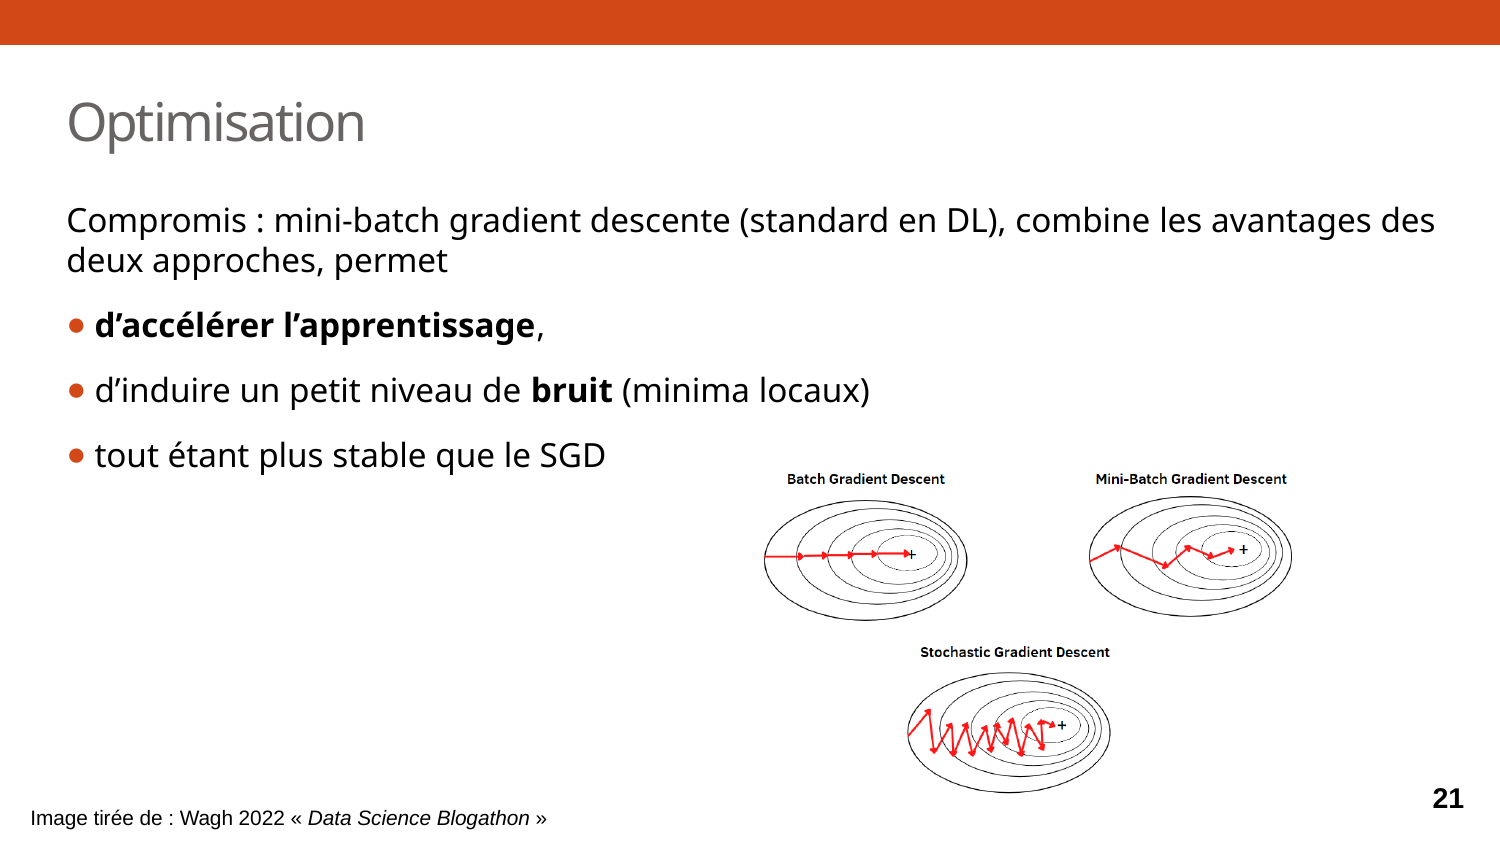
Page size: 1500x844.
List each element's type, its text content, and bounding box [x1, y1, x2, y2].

text_box Image tirée de : Wagh 2022 « Data Science Blogathon » [15, 797, 563, 838]
title Optimisation [51, 72, 1449, 167]
list Compromis : mini-batch gradient descente (standard en DL), combine les avantages des deux approches, permet d’accélérer l’apprentissage, d’induire un petit niveau de bruit (minima locaux) tout étant plus stable que le SGD [51, 184, 1474, 786]
picture [733, 459, 1337, 798]
slide_number 21 [1389, 764, 1480, 830]
